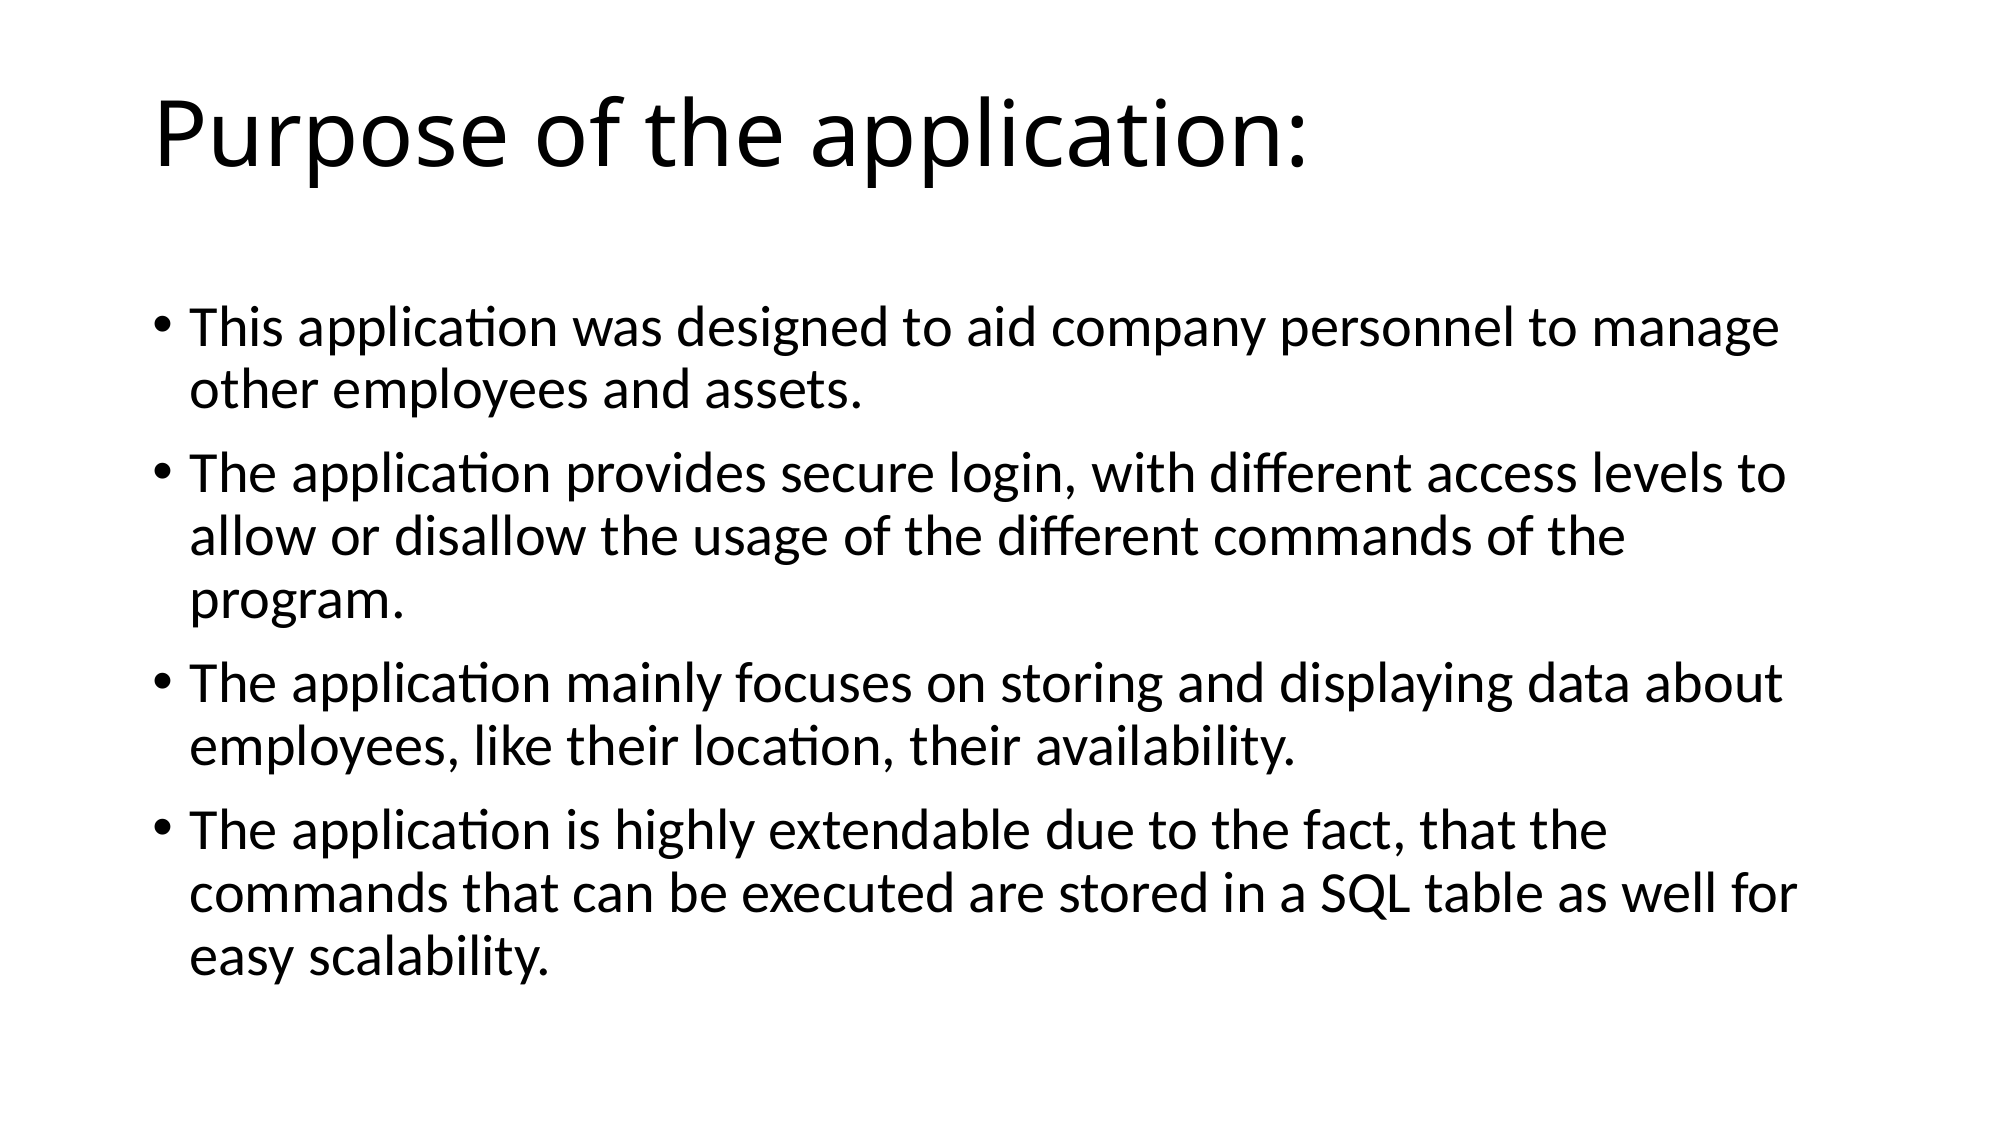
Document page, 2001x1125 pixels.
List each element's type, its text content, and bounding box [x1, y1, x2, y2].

list This application was designed to aid company personnel to manage other employees and assets. The application provides secure login, with different access levels to allow or disallow the usage of the different commands of the program. The application mainly focuses on storing and displaying data about employees, like their location, their availability. The application is highly extendable due to the fact, that the commands that can be executed are stored in a SQL table as well for easy scalability. [137, 288, 1863, 1014]
title Purpose of the application: [137, 59, 1863, 214]
